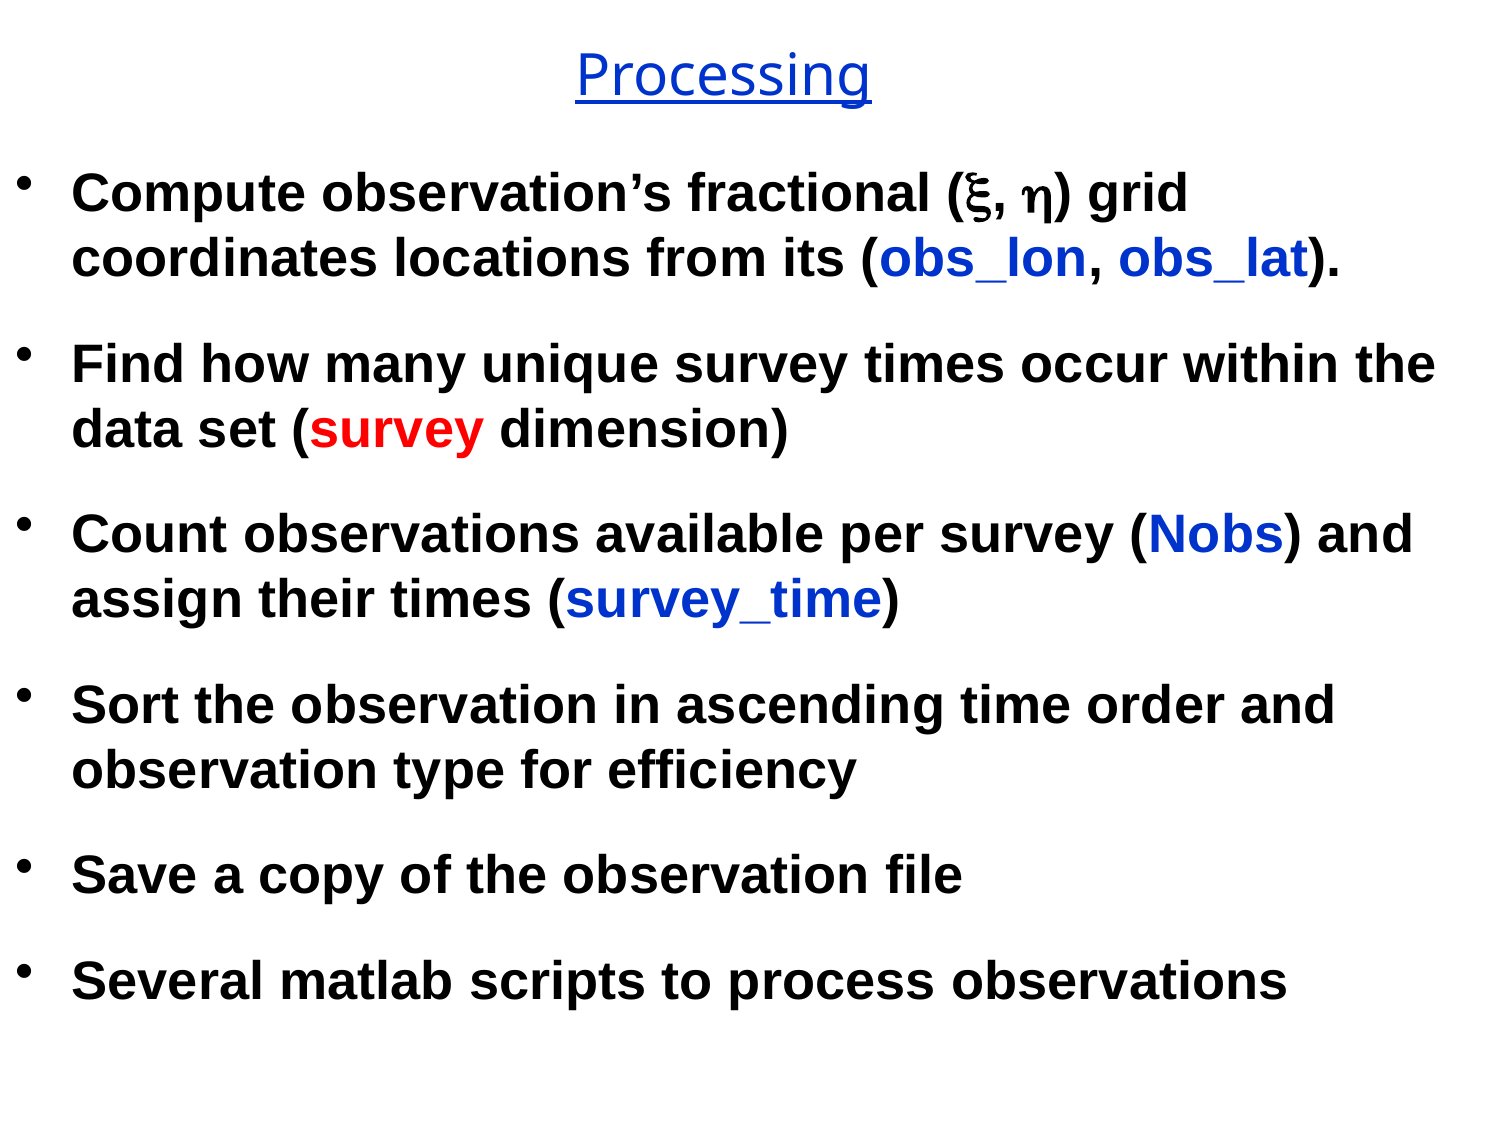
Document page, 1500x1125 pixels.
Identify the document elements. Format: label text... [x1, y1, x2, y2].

list Compute observation’s fractional (, ) grid coordinates locations from its (obs_lon, obs_lat). Find how many unique survey times occur within the data set (survey dimension) Count observations available per survey (Nobs) and assign their times (survey_time) Sort the observation in ascending time order and observation type for efficiency Save a copy of the observation file Several matlab scripts to process observations [0, 149, 1500, 1076]
title Processing [559, 33, 948, 111]
